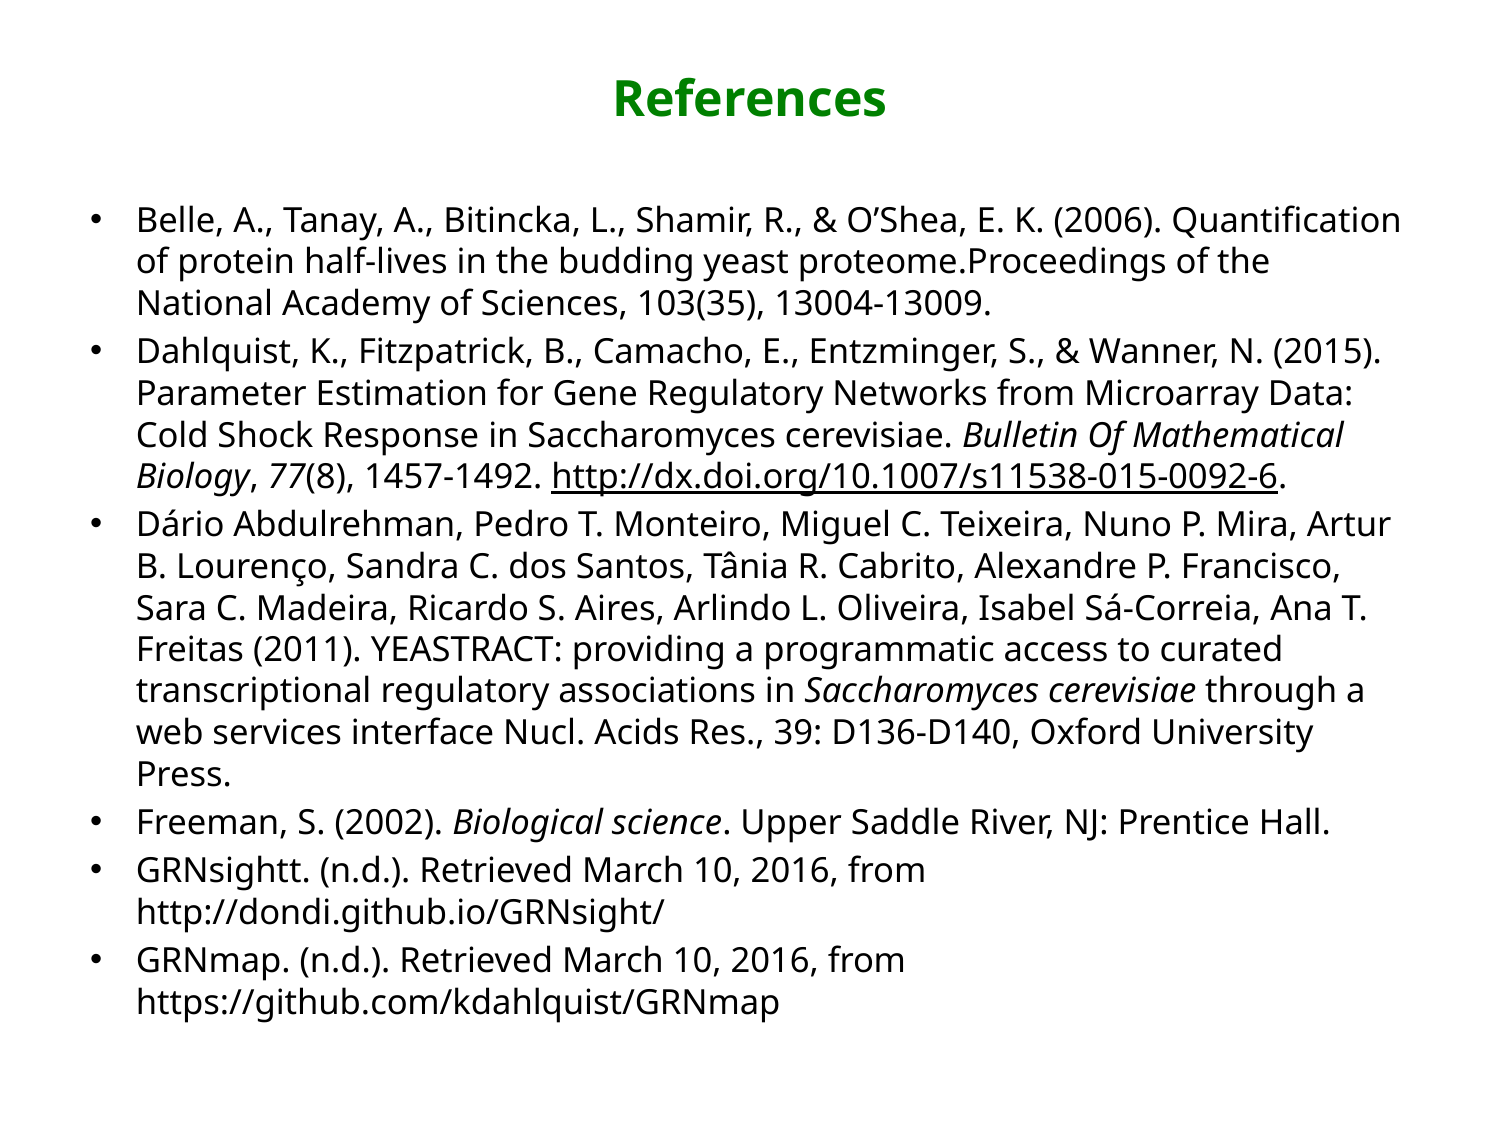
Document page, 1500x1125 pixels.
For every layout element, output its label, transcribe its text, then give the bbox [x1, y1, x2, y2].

title References [0, 2, 1500, 191]
list Belle, A., Tanay, A., Bitincka, L., Shamir, R., & O’Shea, E. K. (2006). Quantification of protein half-lives in the budding yeast proteome.Proceedings of the National Academy of Sciences, 103(35), 13004-13009. Dahlquist, K., Fitzpatrick, B., Camacho, E., Entzminger, S., & Wanner, N. (2015). Parameter Estimation for Gene Regulatory Networks from Microarray Data: Cold Shock Response in Saccharomyces cerevisiae. Bulletin Of Mathematical Biology, 77(8), 1457-1492. http://dx.doi.org/10.1007/s11538-015-0092-6. Dário Abdulrehman, Pedro T. Monteiro, Miguel C. Teixeira, Nuno P. Mira, Artur B. Lourenço, Sandra C. dos Santos, Tânia R. Cabrito, Alexandre P. Francisco, Sara C. Madeira, Ricardo S. Aires, Arlindo L. Oliveira, Isabel Sá-Correia, Ana T. Freitas (2011). YEASTRACT: providing a programmatic access to curated transcriptional regulatory associations in Saccharomyces cerevisiae through a web services interface Nucl. Acids Res., 39: D136-D140, Oxford University Press. Freeman, S. (2002). Biological science. Upper Saddle River, NJ: Prentice Hall. GRNsightt. (n.d.). Retrieved March 10, 2016, from http://dondi.github.io/GRNsight/ GRNmap. (n.d.). Retrieved March 10, 2016, from https://github.com/kdahlquist/GRNmap [75, 190, 1425, 1038]
